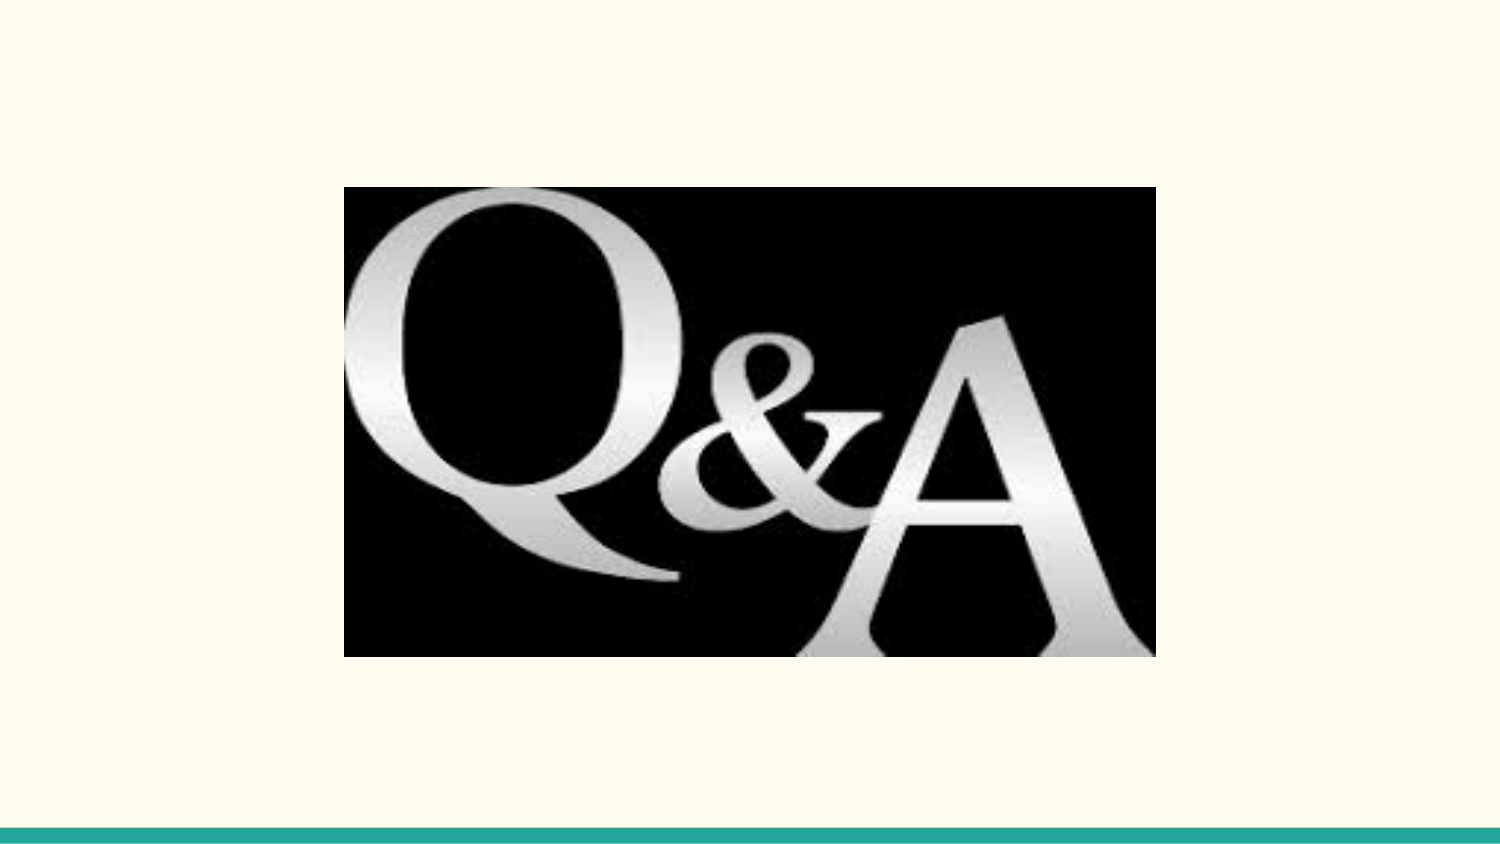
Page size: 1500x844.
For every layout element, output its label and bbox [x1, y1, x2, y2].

picture [344, 186, 1156, 657]
